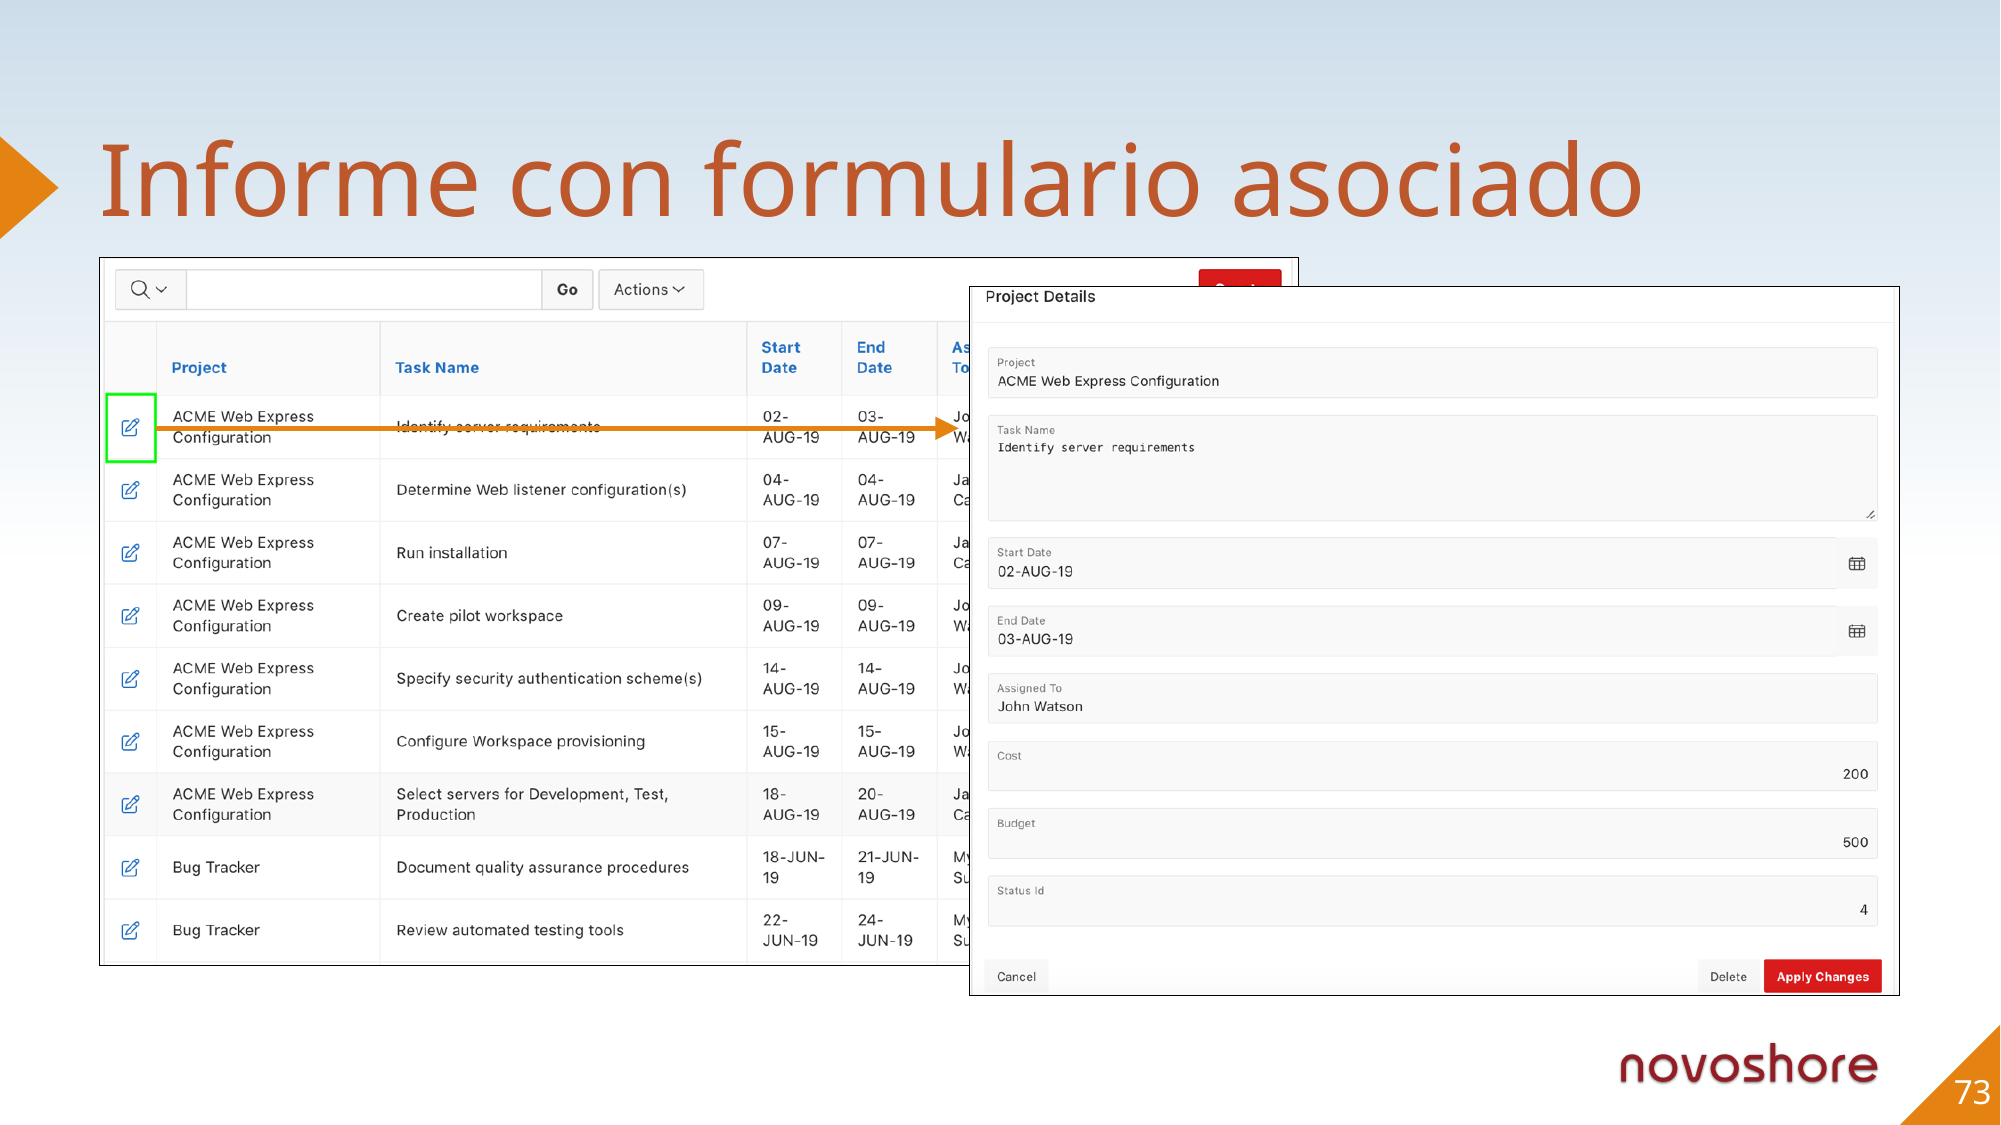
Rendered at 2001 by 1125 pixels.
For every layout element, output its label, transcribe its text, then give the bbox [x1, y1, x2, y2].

picture [1617, 1034, 1881, 1097]
slide_number 73 [1891, 1014, 1992, 1117]
title Informe con formulario asociado [99, 118, 1900, 258]
picture [99, 257, 1901, 996]
